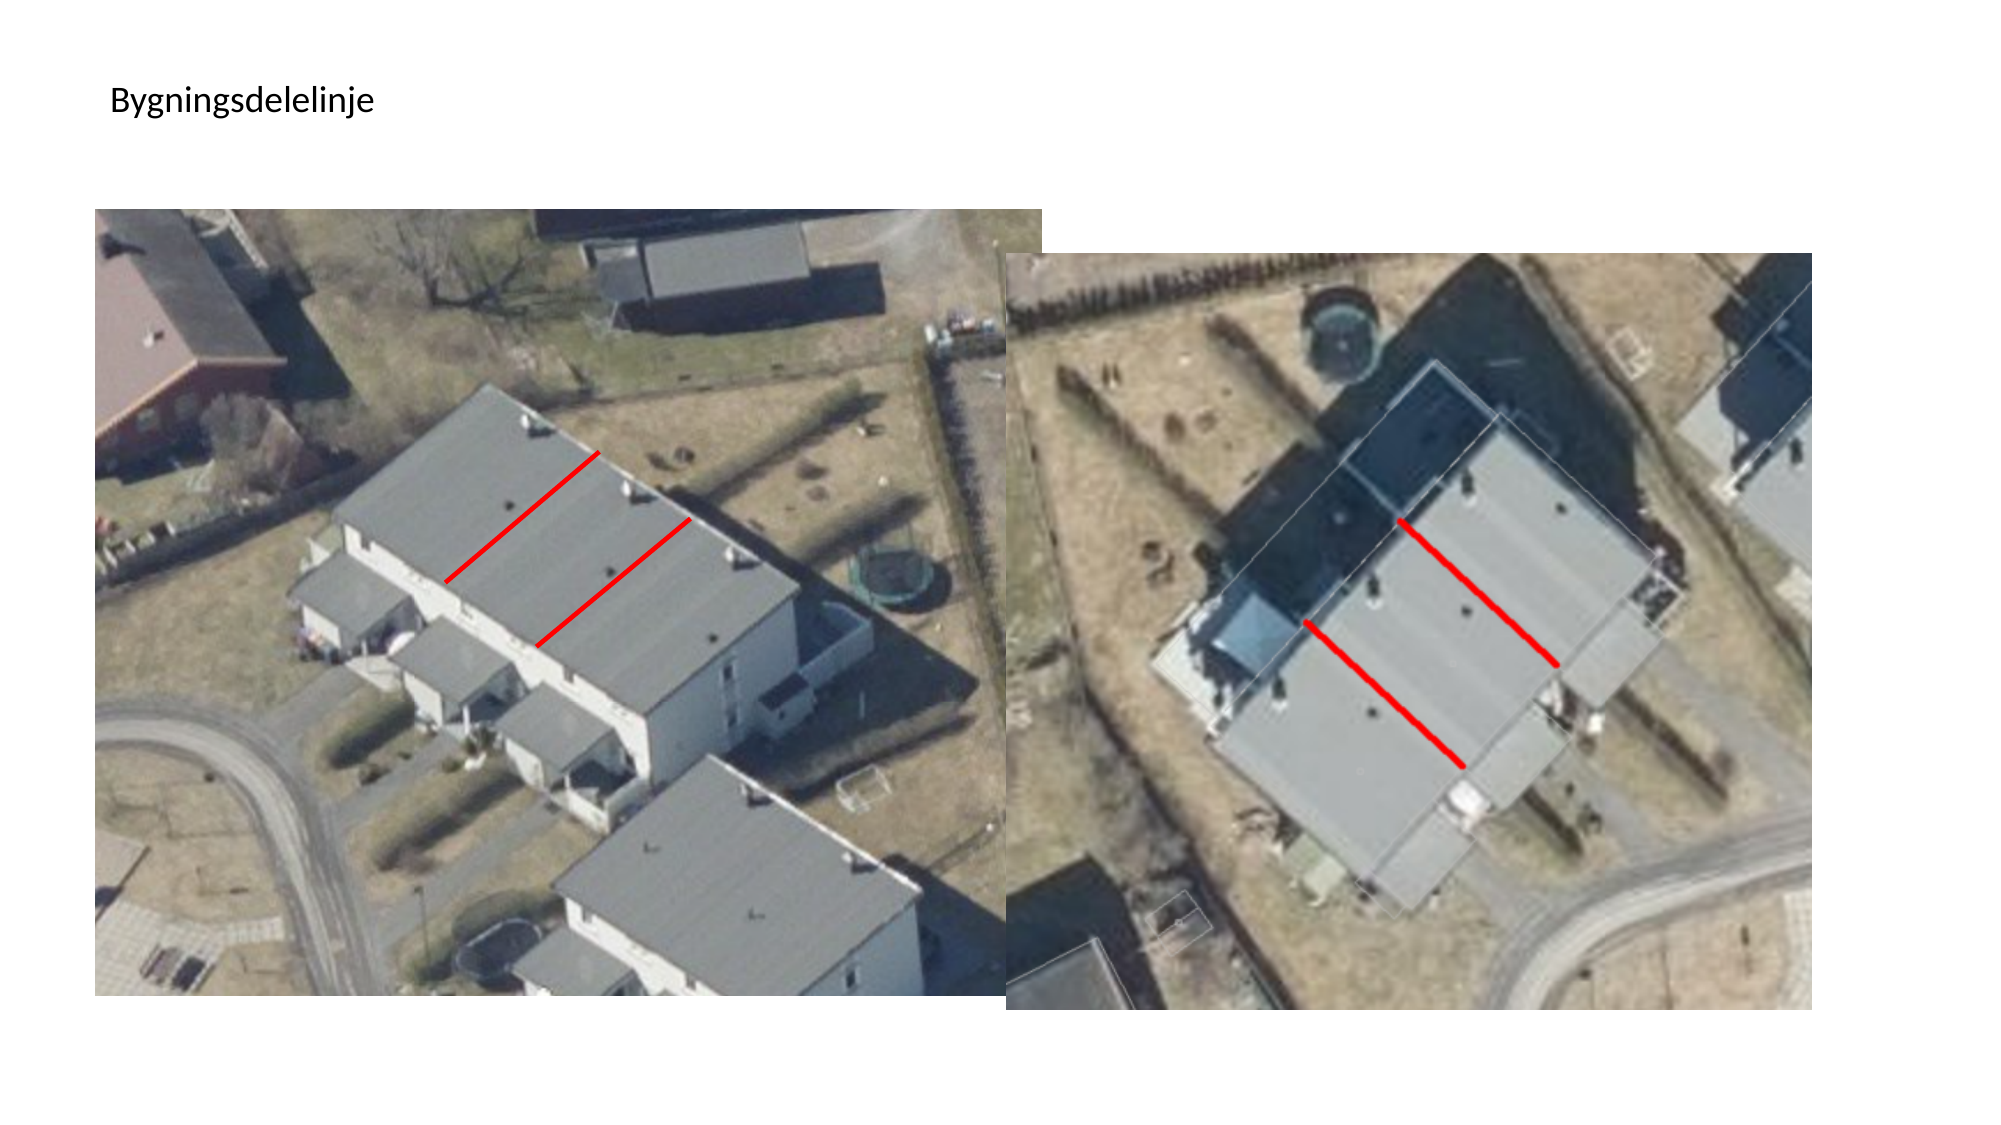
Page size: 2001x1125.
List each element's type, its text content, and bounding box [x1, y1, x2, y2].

picture [95, 209, 1812, 1010]
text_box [536, 518, 691, 647]
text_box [445, 451, 600, 583]
text_box Bygningsdelelinje [95, 67, 734, 128]
